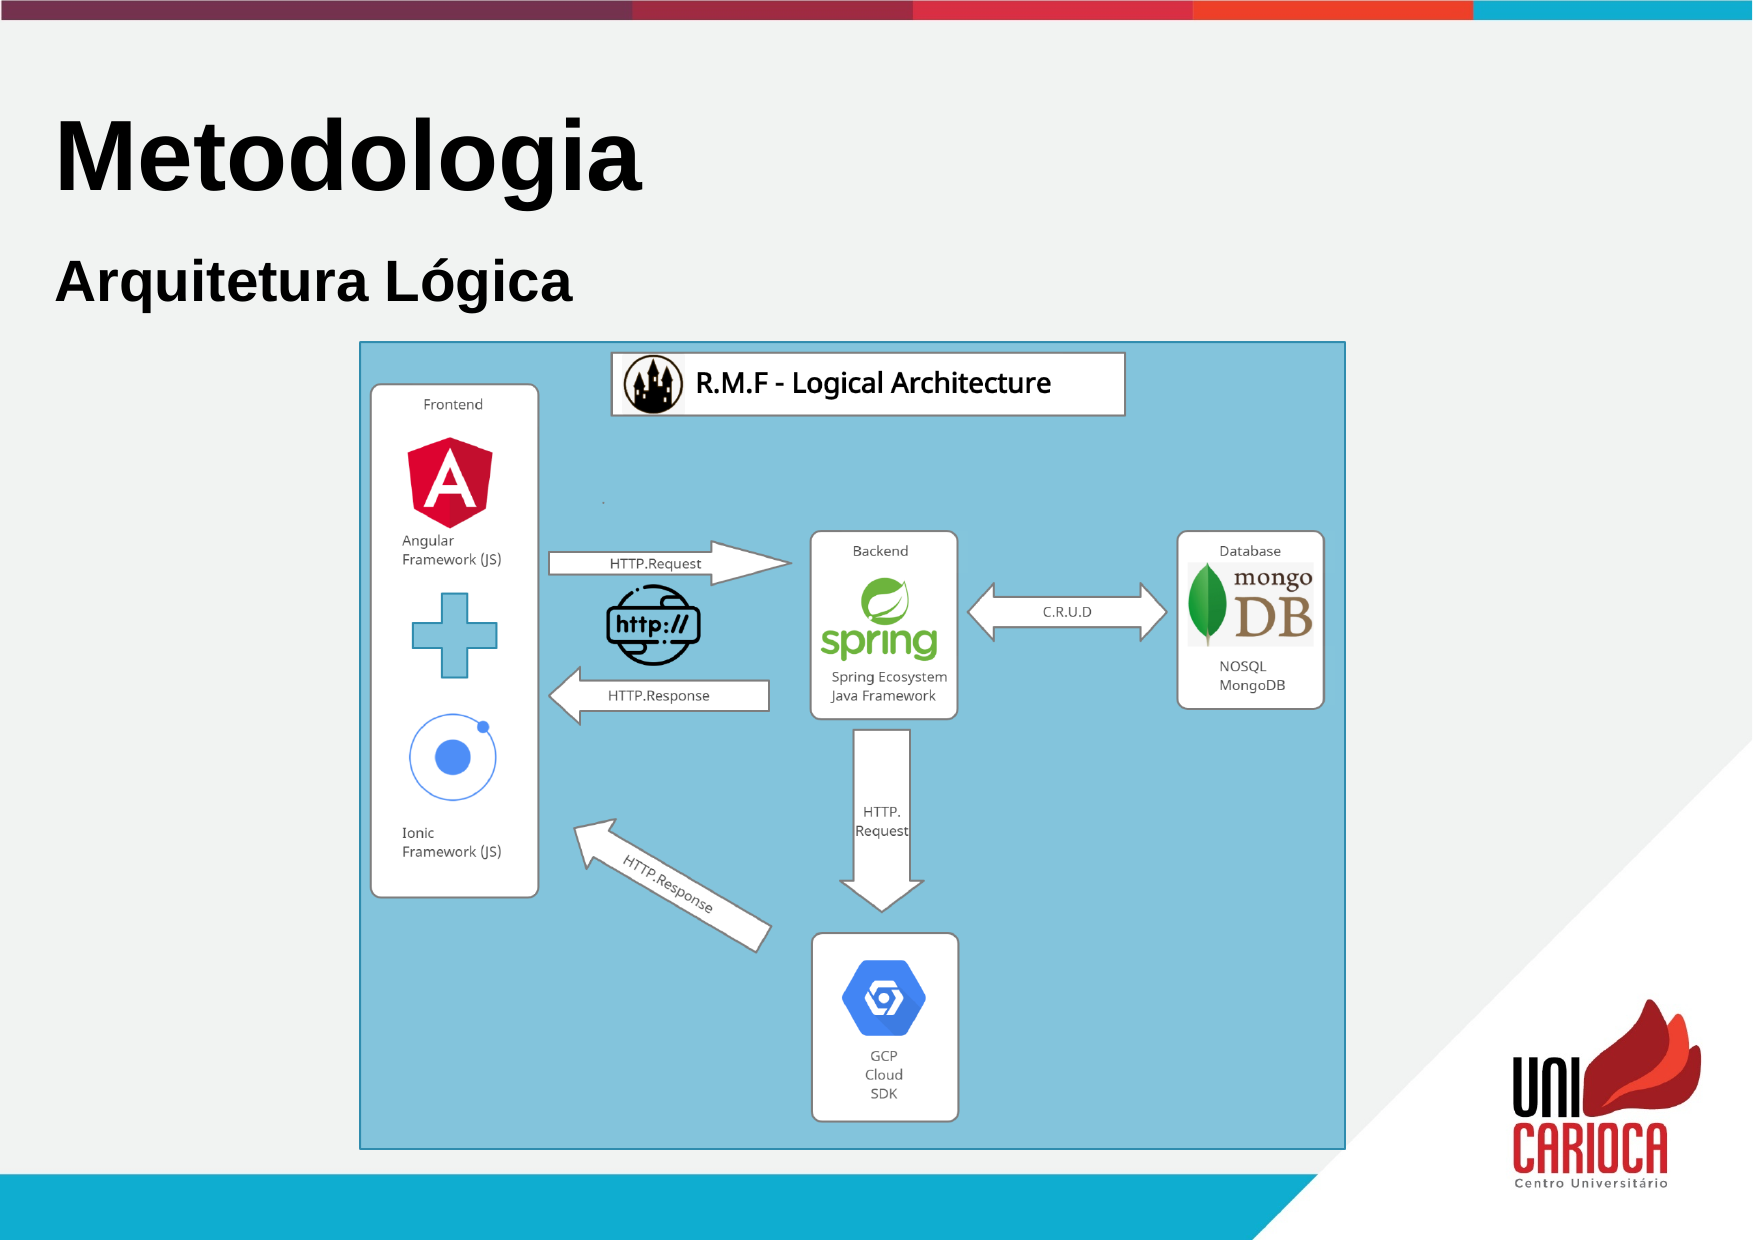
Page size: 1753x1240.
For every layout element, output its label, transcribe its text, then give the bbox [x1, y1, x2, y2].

picture [0, 0, 1753, 1240]
text_box Arquitetura Lógica [47, 235, 1465, 321]
text_box Metodologia [47, 82, 1551, 218]
